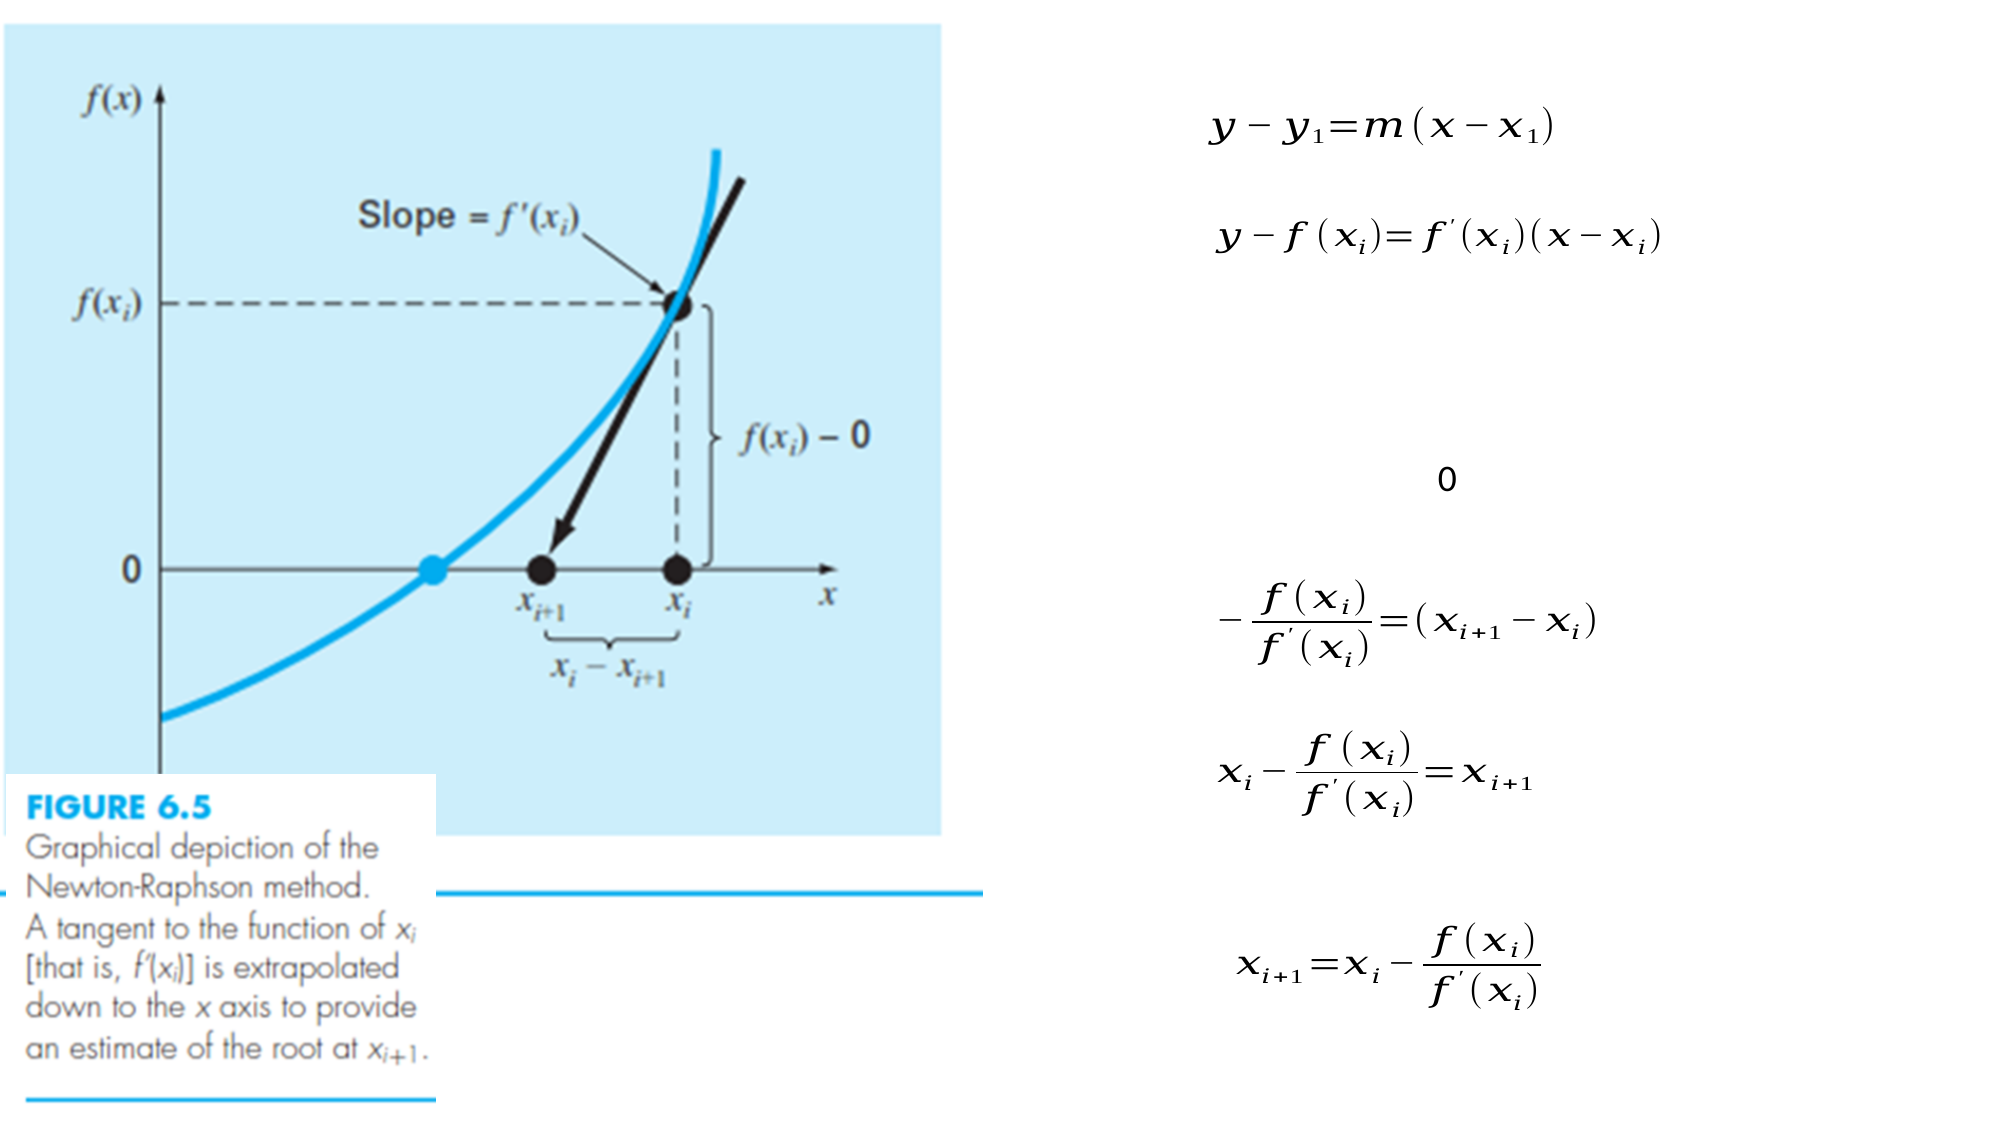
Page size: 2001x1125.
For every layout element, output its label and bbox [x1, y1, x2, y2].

picture [0, 4, 984, 1109]
